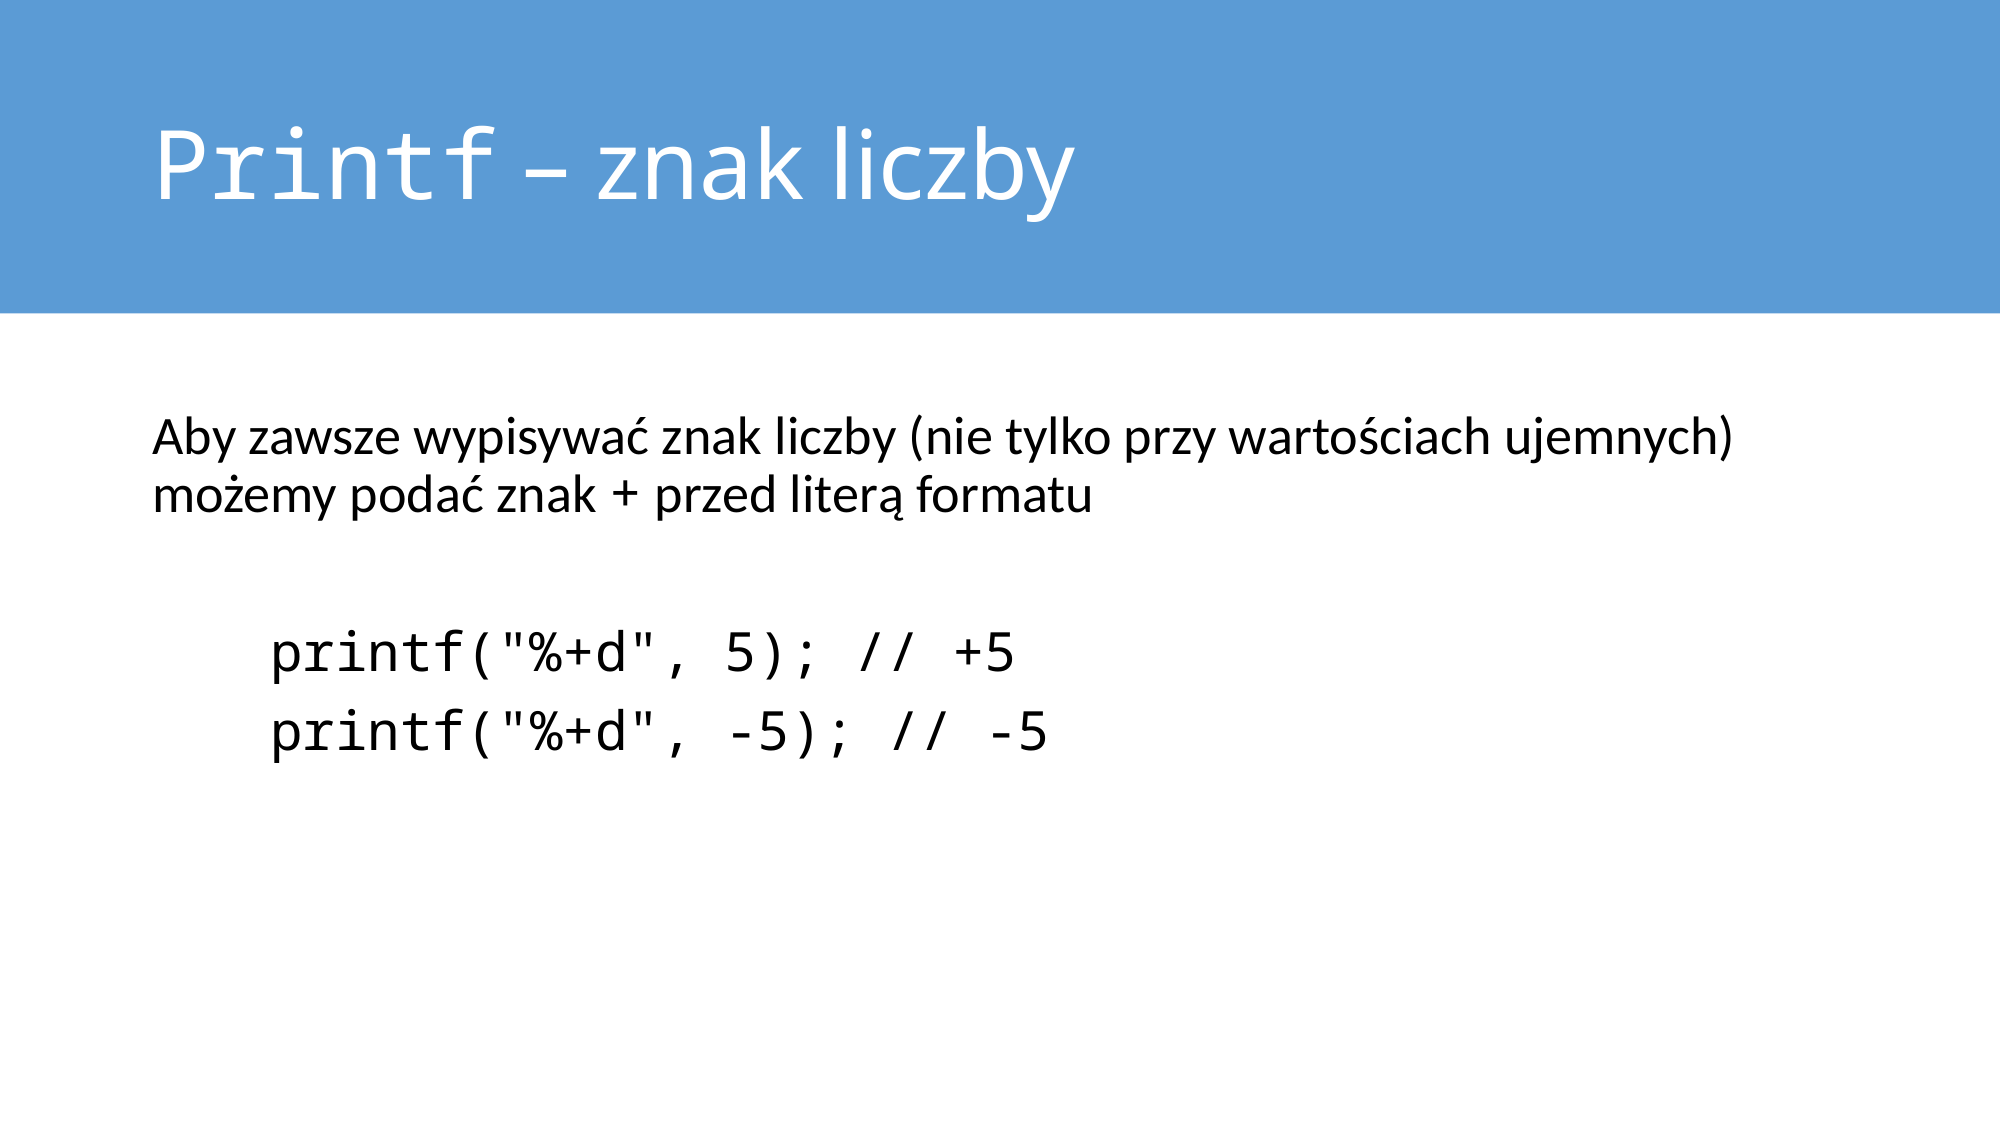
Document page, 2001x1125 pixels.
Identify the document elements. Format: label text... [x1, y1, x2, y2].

title Printf – znak liczby [137, 59, 1863, 278]
list Aby zawsze wypisywać znak liczby (nie tylko przy wartościach ujemnych) możemy podać znak + przed literą formatu printf("%+d", 5); // +5 printf("%+d", -5); // -5 [137, 399, 1863, 1014]
text_box [0, 0, 2000, 314]
